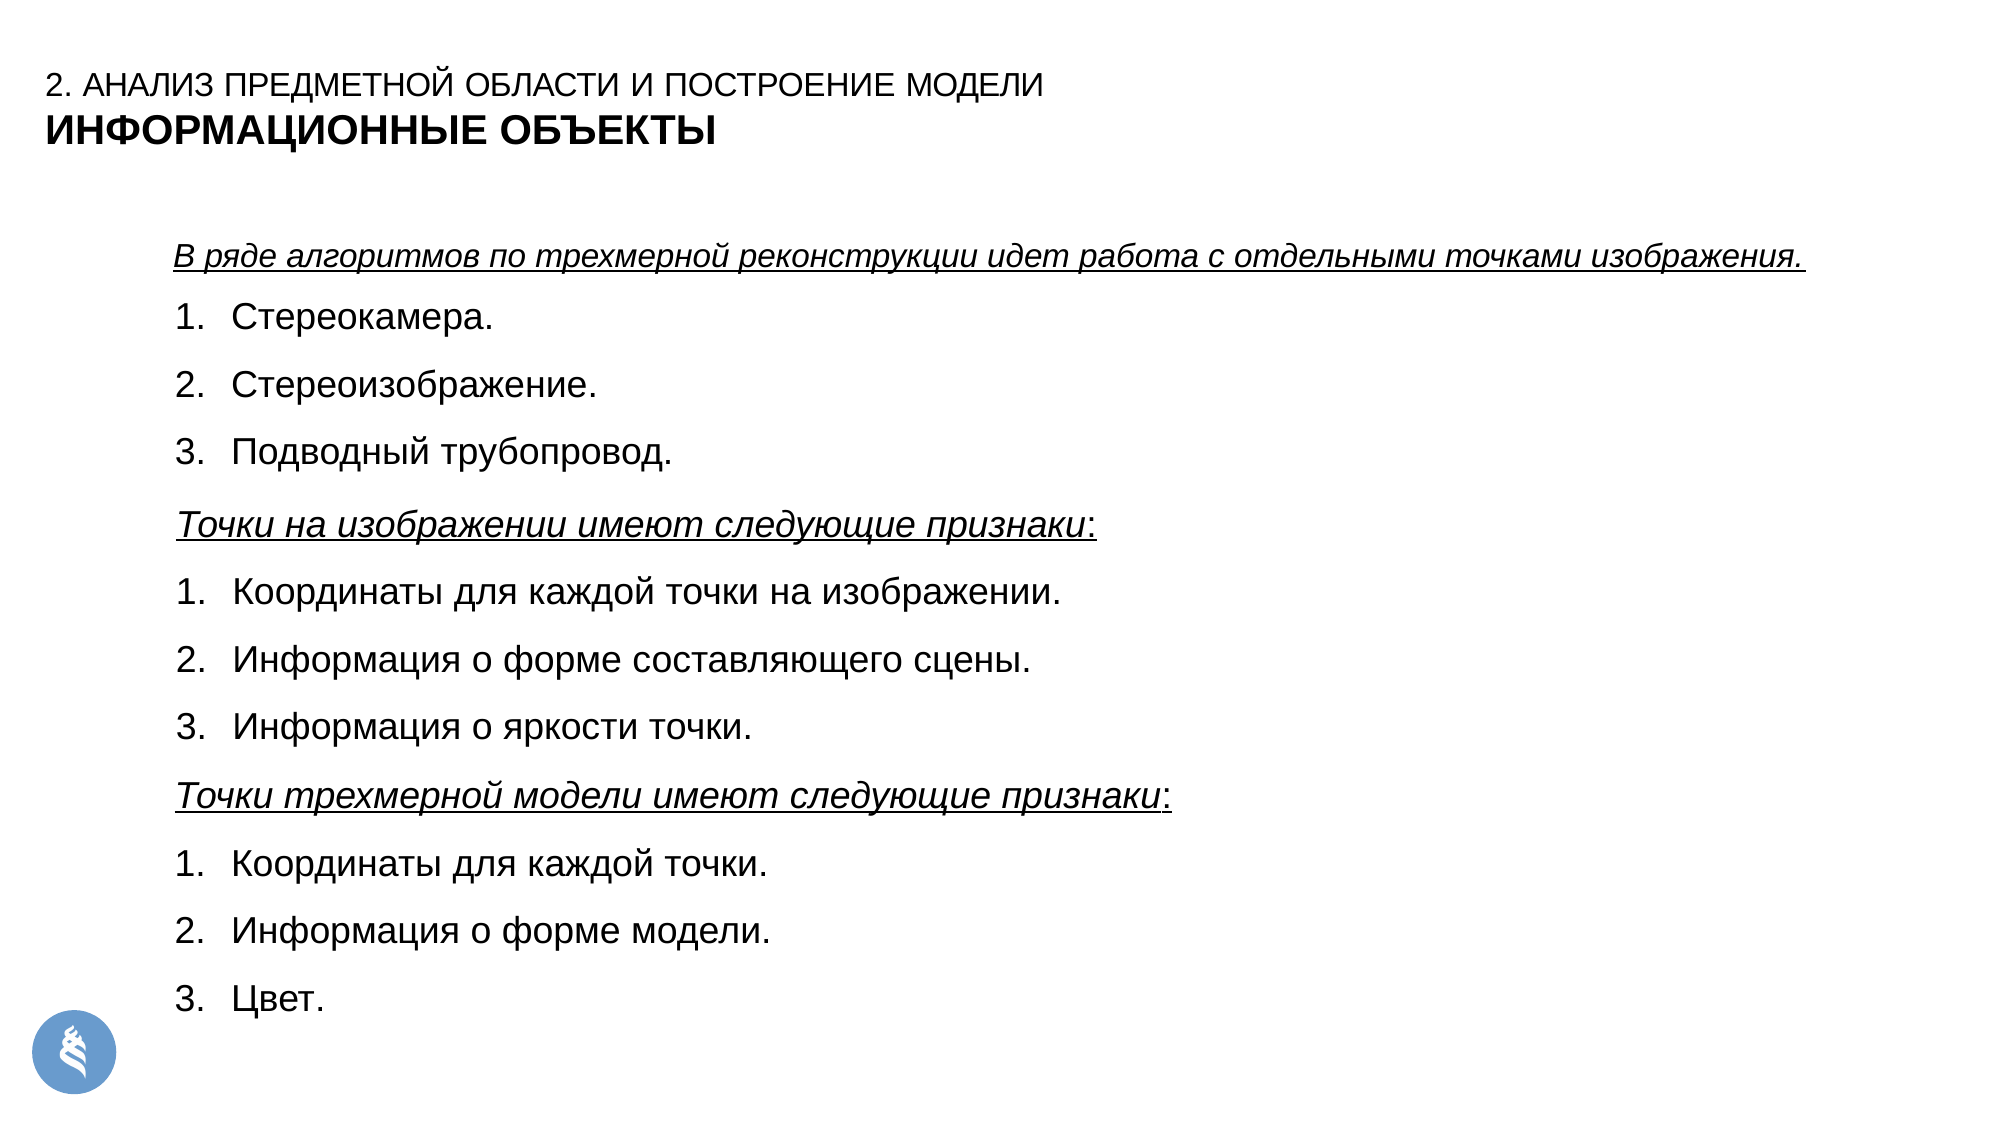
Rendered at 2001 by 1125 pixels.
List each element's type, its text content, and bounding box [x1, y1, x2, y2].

text_box Стереокамера. Стереоизображение. Подводный трубопровод. [174, 282, 720, 473]
text_box Точки на изображении имеют следующие признаки: Координаты для каждой точки на изображении. Информация о форме составляющего сцены. Информация о яркости точки. [175, 475, 1122, 748]
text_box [31, 1009, 117, 1095]
text_box В ряде алгоритмов по трехмерной реконструкции идет работа с отдельными точками изображения. [158, 207, 2000, 282]
text_box Точки трехмерной модели имеют следующие признаки: Координаты для каждой точки. Информация о форме модели. Цвет. [174, 746, 1195, 1019]
text_box ИНФОРМАЦИОННЫЕ ОБЪЕКТЫ [43, 100, 720, 153]
text_box 2. АНАЛИЗ ПРЕДМЕТНОЙ ОБЛАСТИ И ПОСТРОЕНИЕ МОДЕЛИ [43, 61, 1064, 103]
